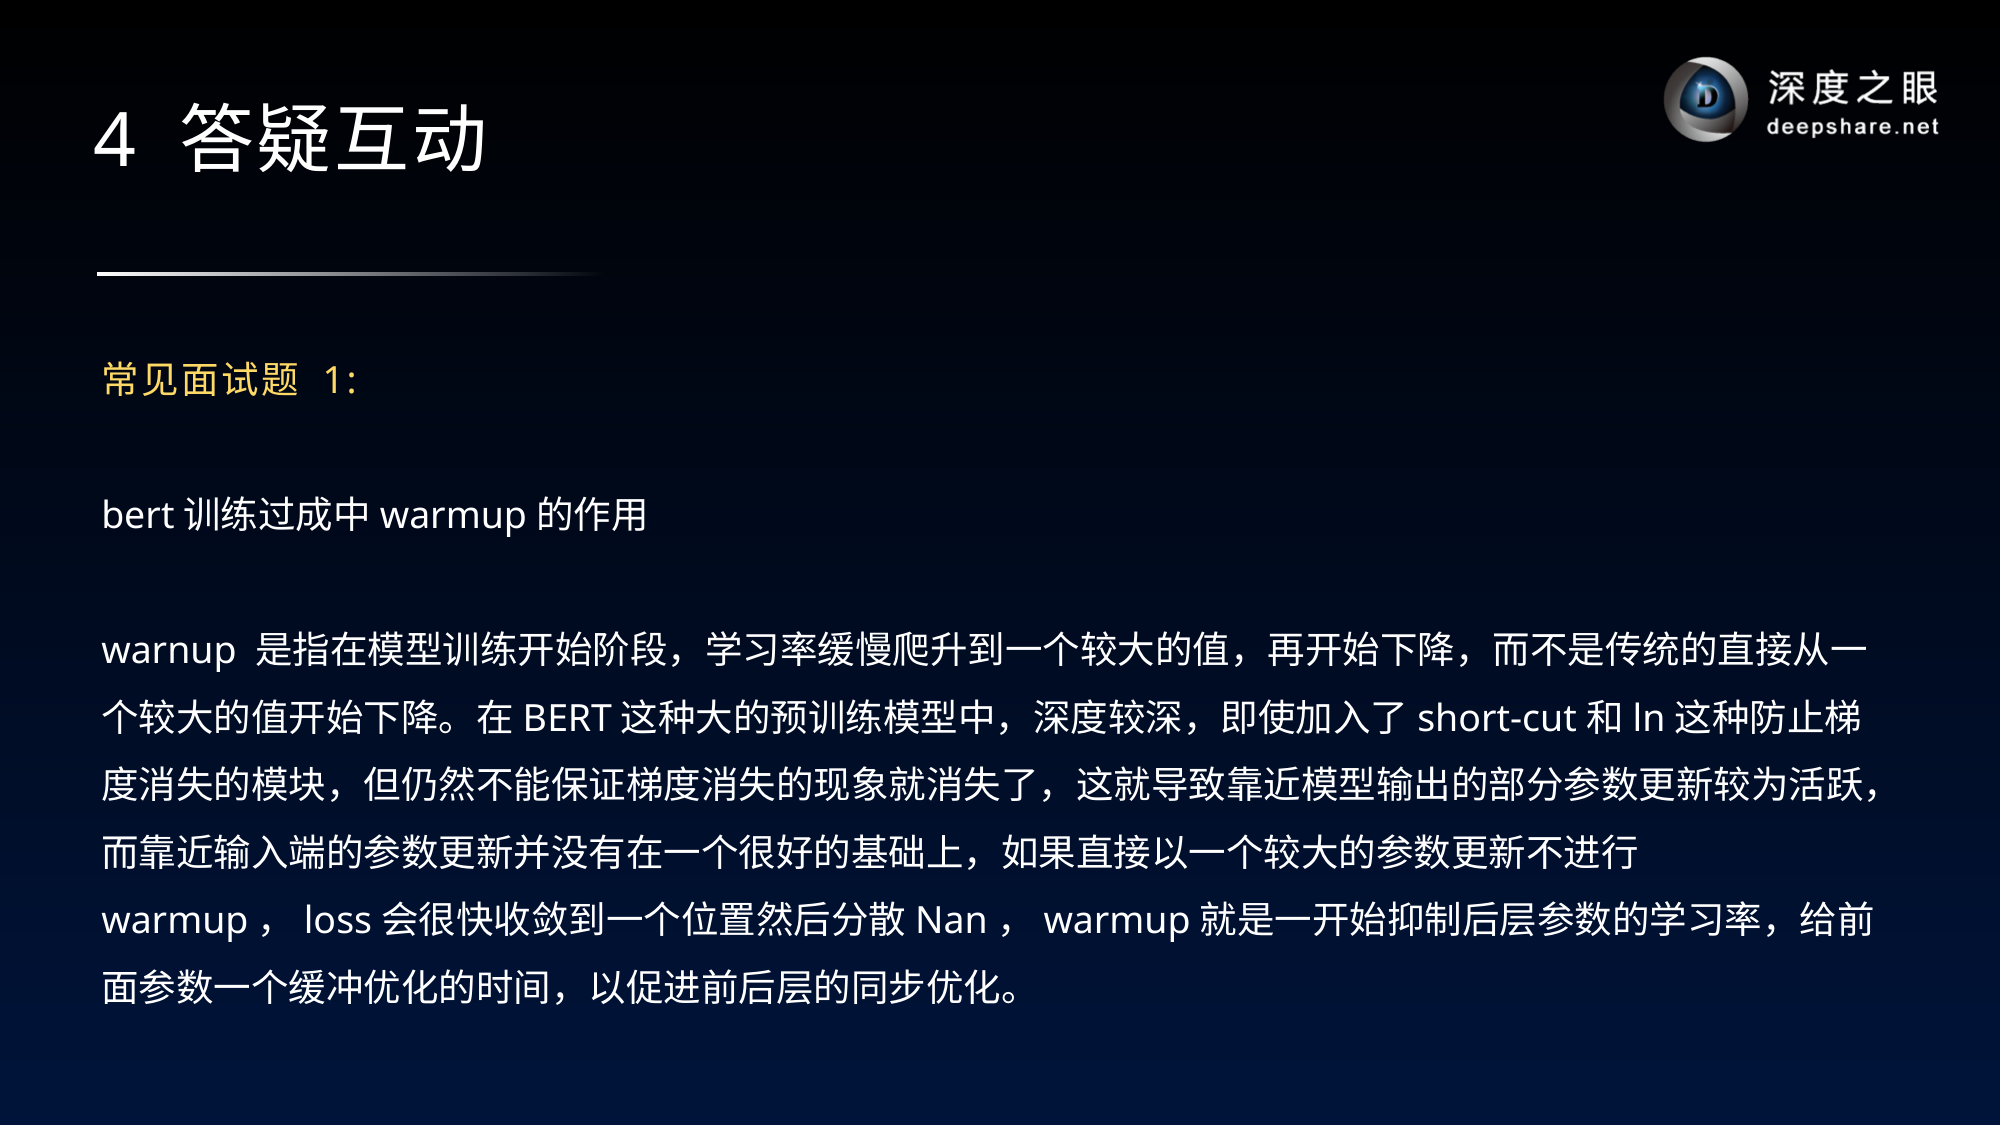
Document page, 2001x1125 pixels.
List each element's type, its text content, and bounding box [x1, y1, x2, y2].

text_box 常见面试题 1: bert训练过成中warmup的作用 warnup 是指在模型训练开始阶段，学习率缓慢爬升到一个较大的值，再开始下降，而不是传统的直接从一个较大的值开始下降。在BERT这种大的预训练模型中，深度较深，即使加入了short-cut和ln这种防止梯度消失的模块，但仍然不能保证梯度消失的现象就消失了，这就导致靠近模型输出的部分参数更新较为活跃，而靠近输入端的参数更新并没有在一个很好的基础上，如果直接以一个较大的参数更新不进行warmup，loss会很快收敛到一个位置然后分散Nan，warmup就是一开始抑制后层参数的学习率，给前面参数一个缓冲优化的时间，以促进前后层的同步优化。 [86, 326, 1908, 1016]
picture [1644, 37, 1945, 163]
title 4 答疑互动 [78, 94, 1192, 274]
